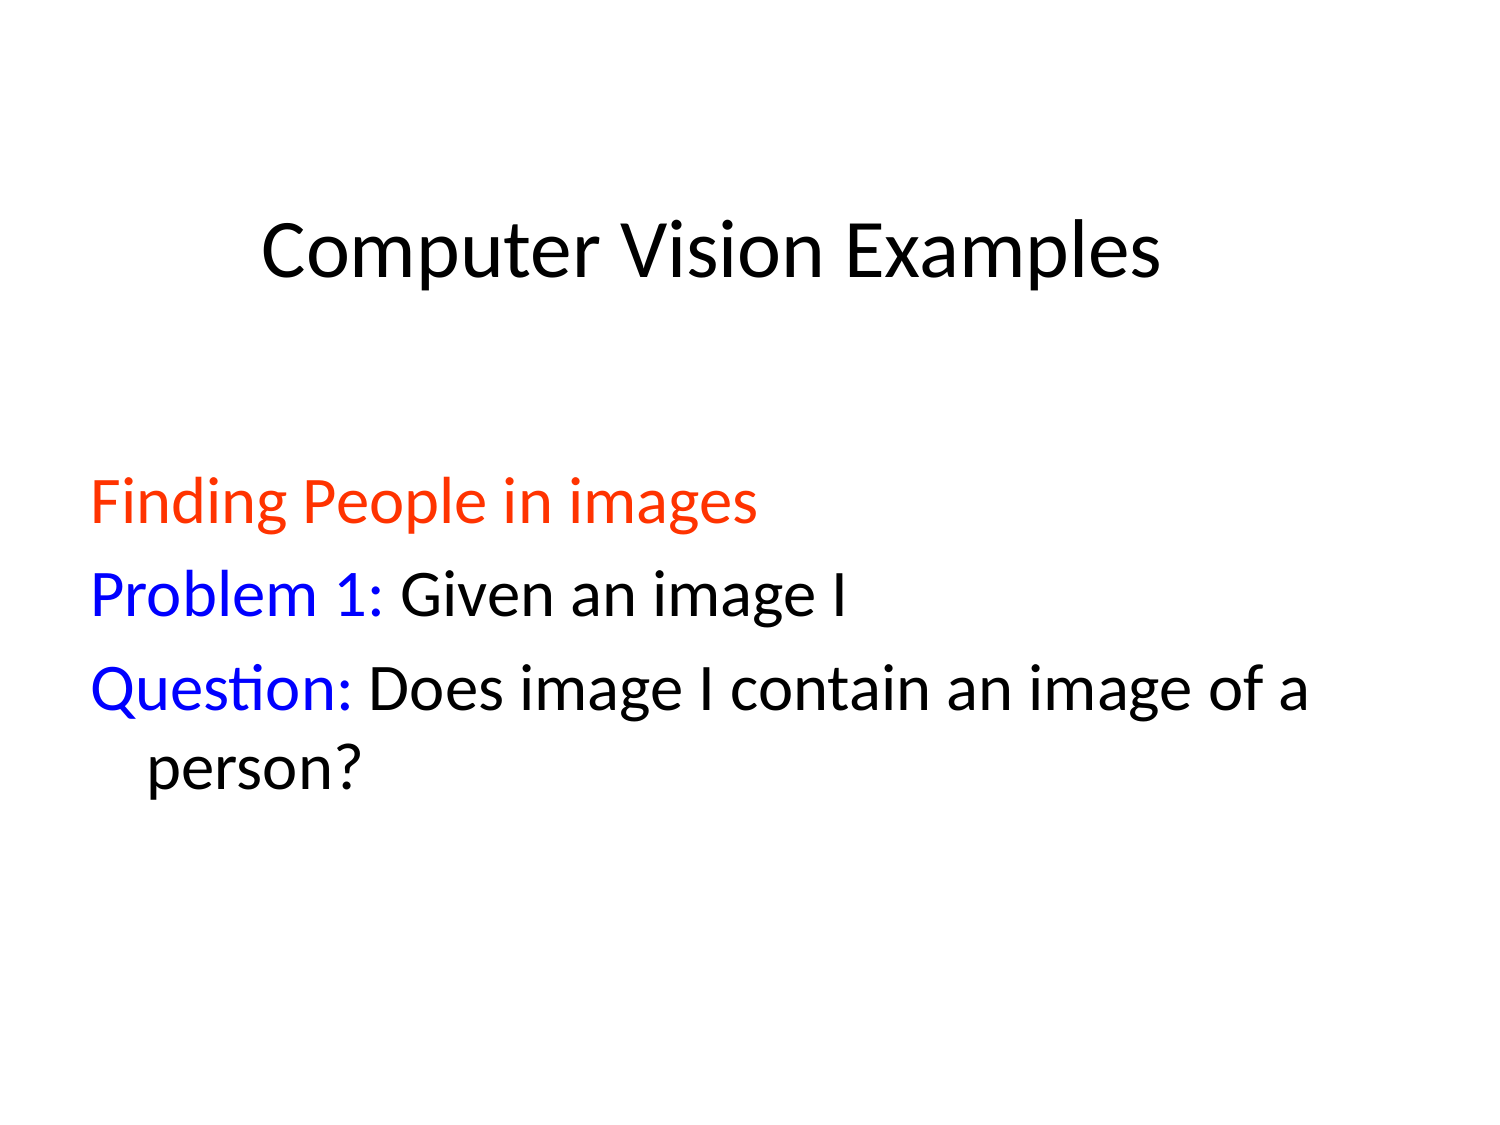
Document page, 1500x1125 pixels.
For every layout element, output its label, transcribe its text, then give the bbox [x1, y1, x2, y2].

list Finding People in images Problem 1: Given an image I Question: Does image I contain an image of a person? [75, 262, 1425, 1005]
title Computer Vision Examples [212, 149, 1213, 262]
